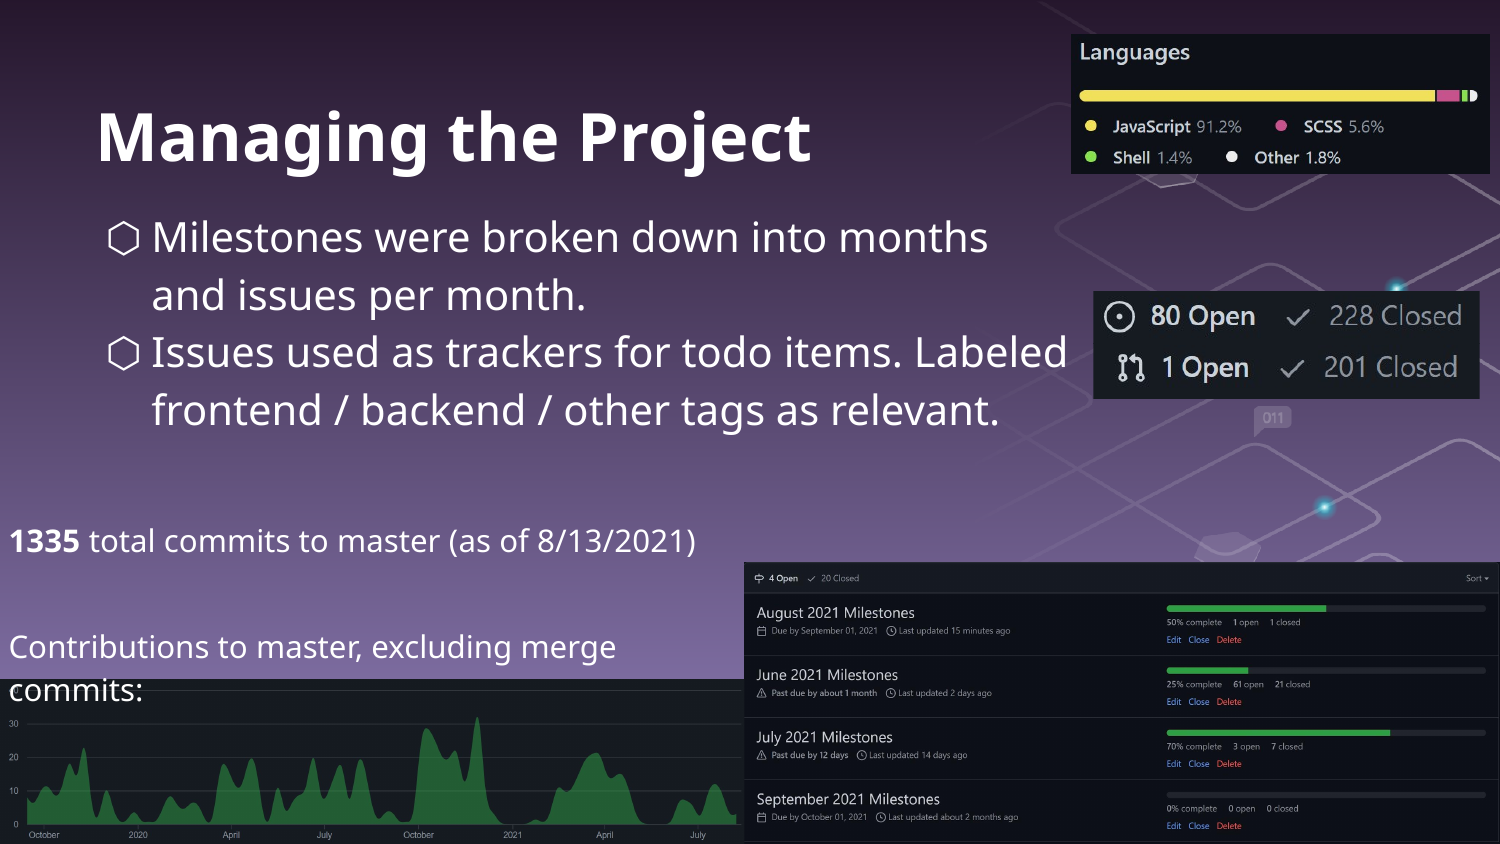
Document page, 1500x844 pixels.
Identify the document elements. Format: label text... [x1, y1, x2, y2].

title Managing the Project [95, 33, 1070, 175]
list Milestones were broken down into months and issues per month. Issues used as trackers for todo items. Labeled frontend / backend / other tags as relevant. [95, 203, 1072, 484]
list 1335 total commits to master (as of 8/13/2021) Contributions to master, excluding merge commits: [8, 515, 730, 672]
picture [0, 0, 1500, 844]
